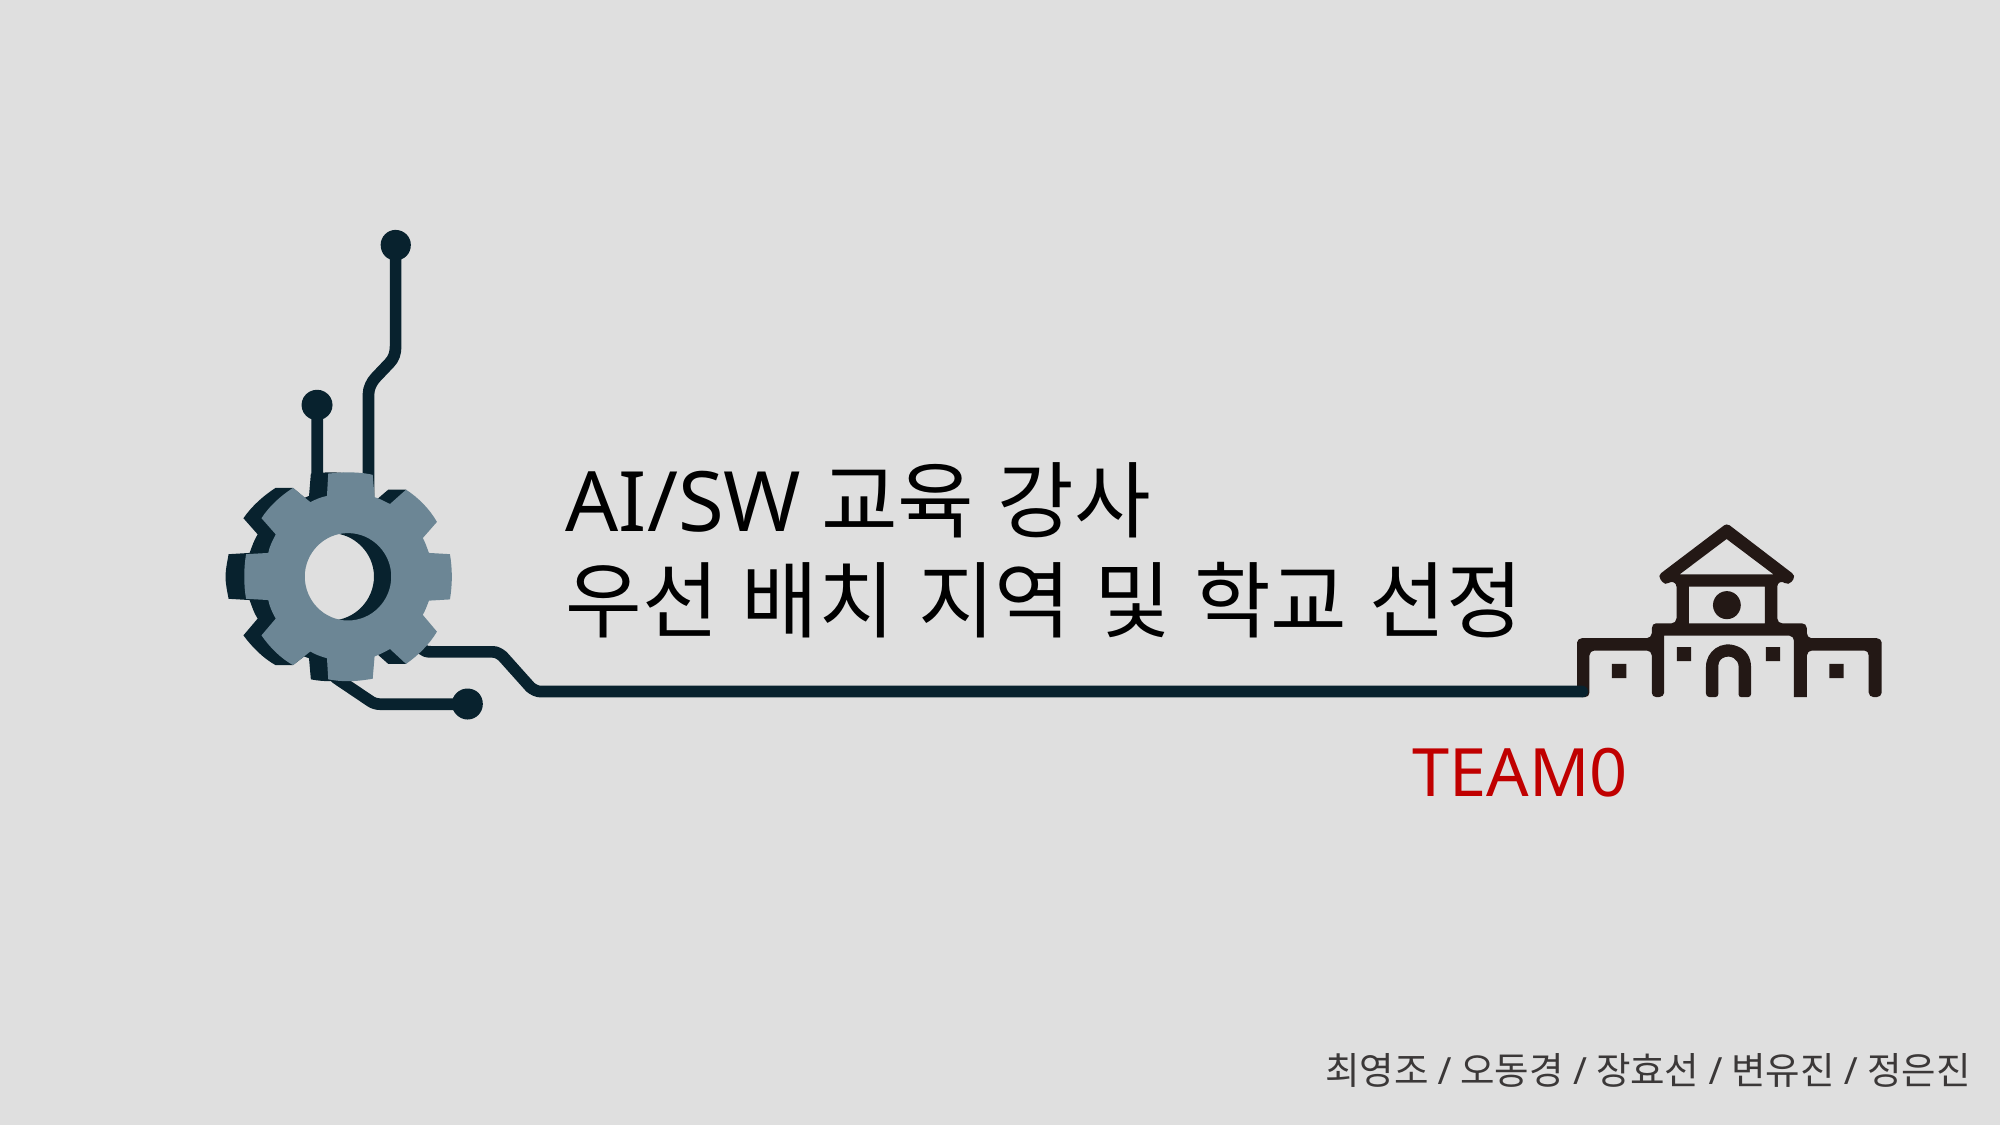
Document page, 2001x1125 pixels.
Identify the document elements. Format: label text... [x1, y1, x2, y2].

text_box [224, 229, 1882, 723]
text_box TEAM0 [1397, 723, 1643, 818]
text_box 최영조/오동경/장효선/변유진/정은진 [434, 1039, 1986, 1100]
